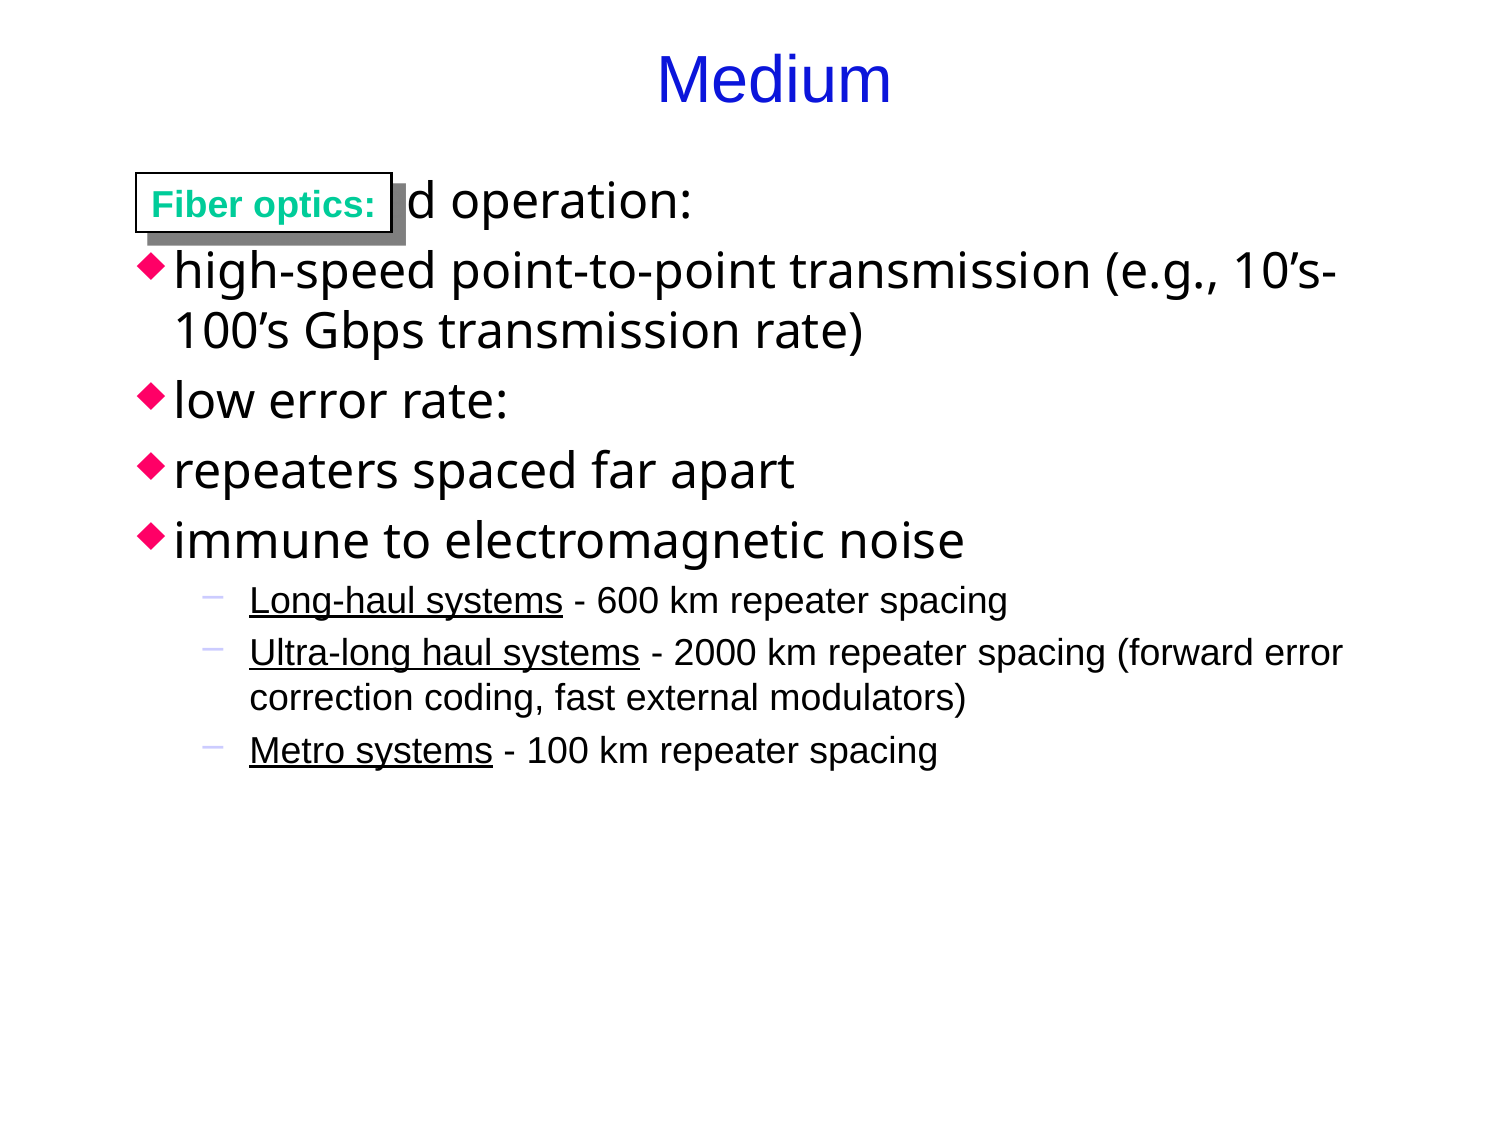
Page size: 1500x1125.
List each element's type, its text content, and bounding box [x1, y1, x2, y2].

list high-speed operation: high-speed point-to-point transmission (e.g., 10’s-100’s Gbps transmission rate) low error rate: repeaters spaced far apart immune to electromagnetic noise Long-haul systems - 600 km repeater spacing Ultra-long haul systems - 2000 km repeater spacing (forward error correction coding, fast external modulators) Metro systems - 100 km repeater spacing [112, 160, 1388, 1000]
text_box Fiber optics: [136, 172, 392, 233]
title Medium [112, 12, 1438, 138]
